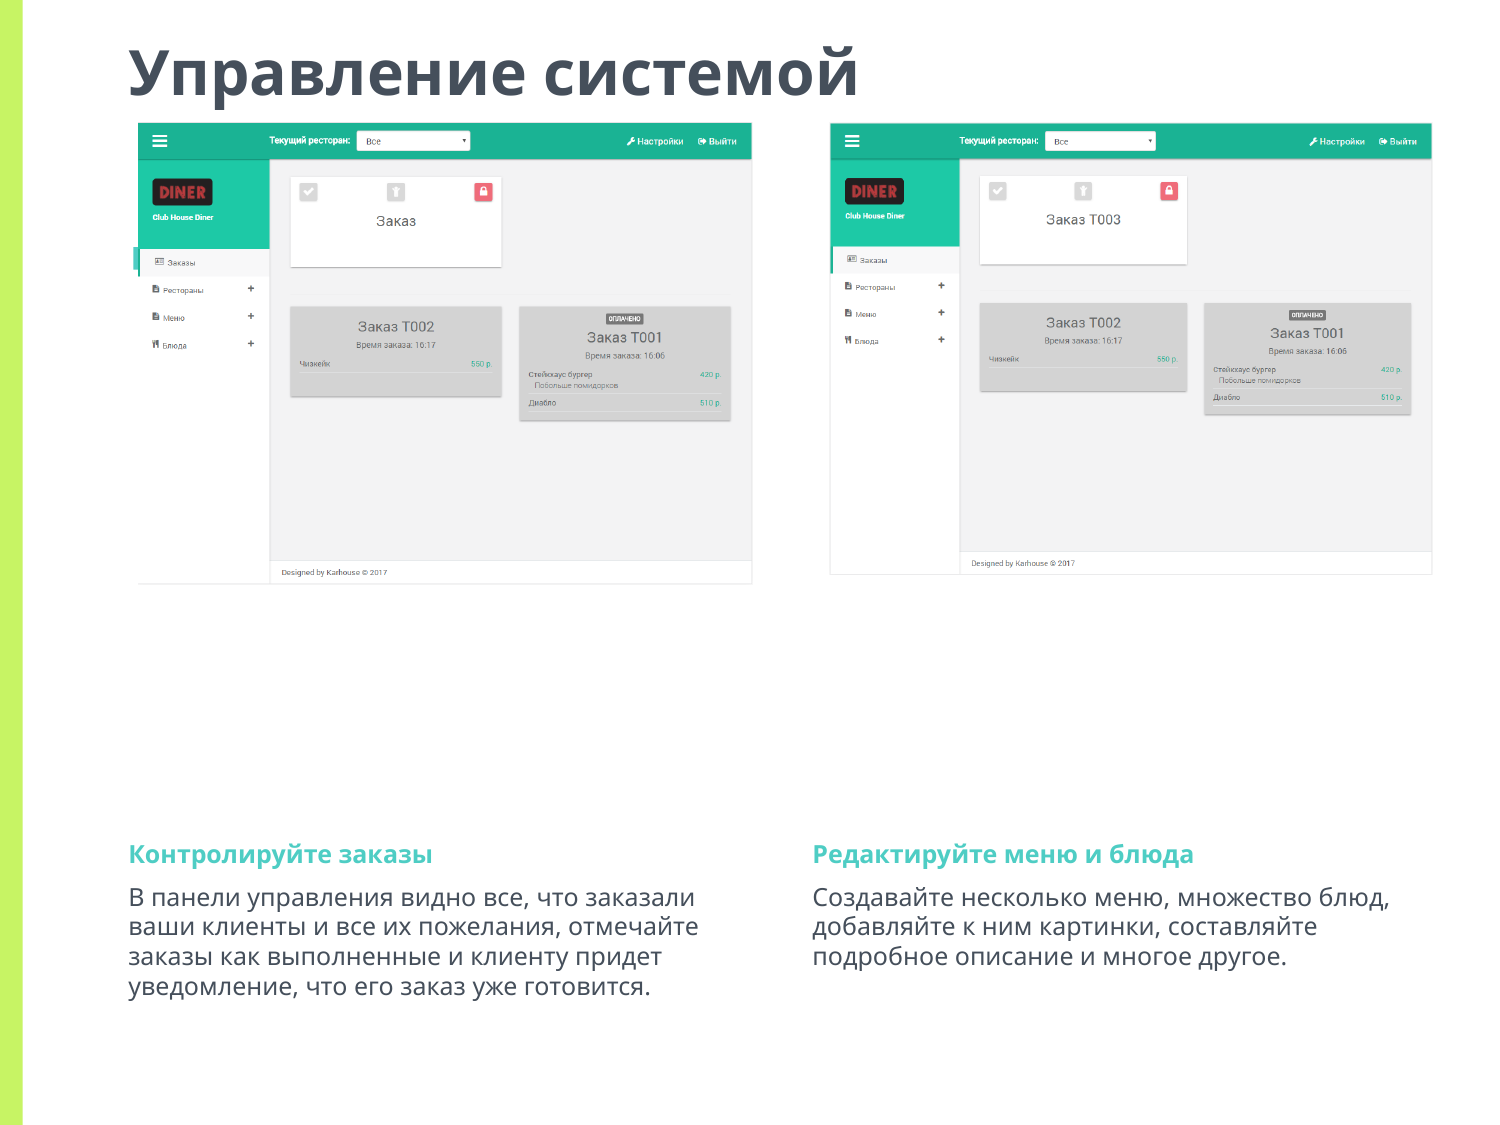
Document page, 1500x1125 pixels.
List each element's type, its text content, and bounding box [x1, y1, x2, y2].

title Управление системой [113, 20, 1387, 123]
text_box Контролируйте заказы В панели управления видно все, что заказали ваши клиенты и все их пожелания, отмечайте заказы как выполненные и клиенту придет уведомление, что его заказ уже готовится. [113, 823, 750, 1035]
text_box Редактируйте меню и блюда Создавайте несколько меню, множество блюд, добавляйте к ним картинки, составляйте подробное описание и многое другое. [797, 823, 1433, 1035]
picture [138, 122, 753, 585]
picture [829, 122, 1433, 575]
